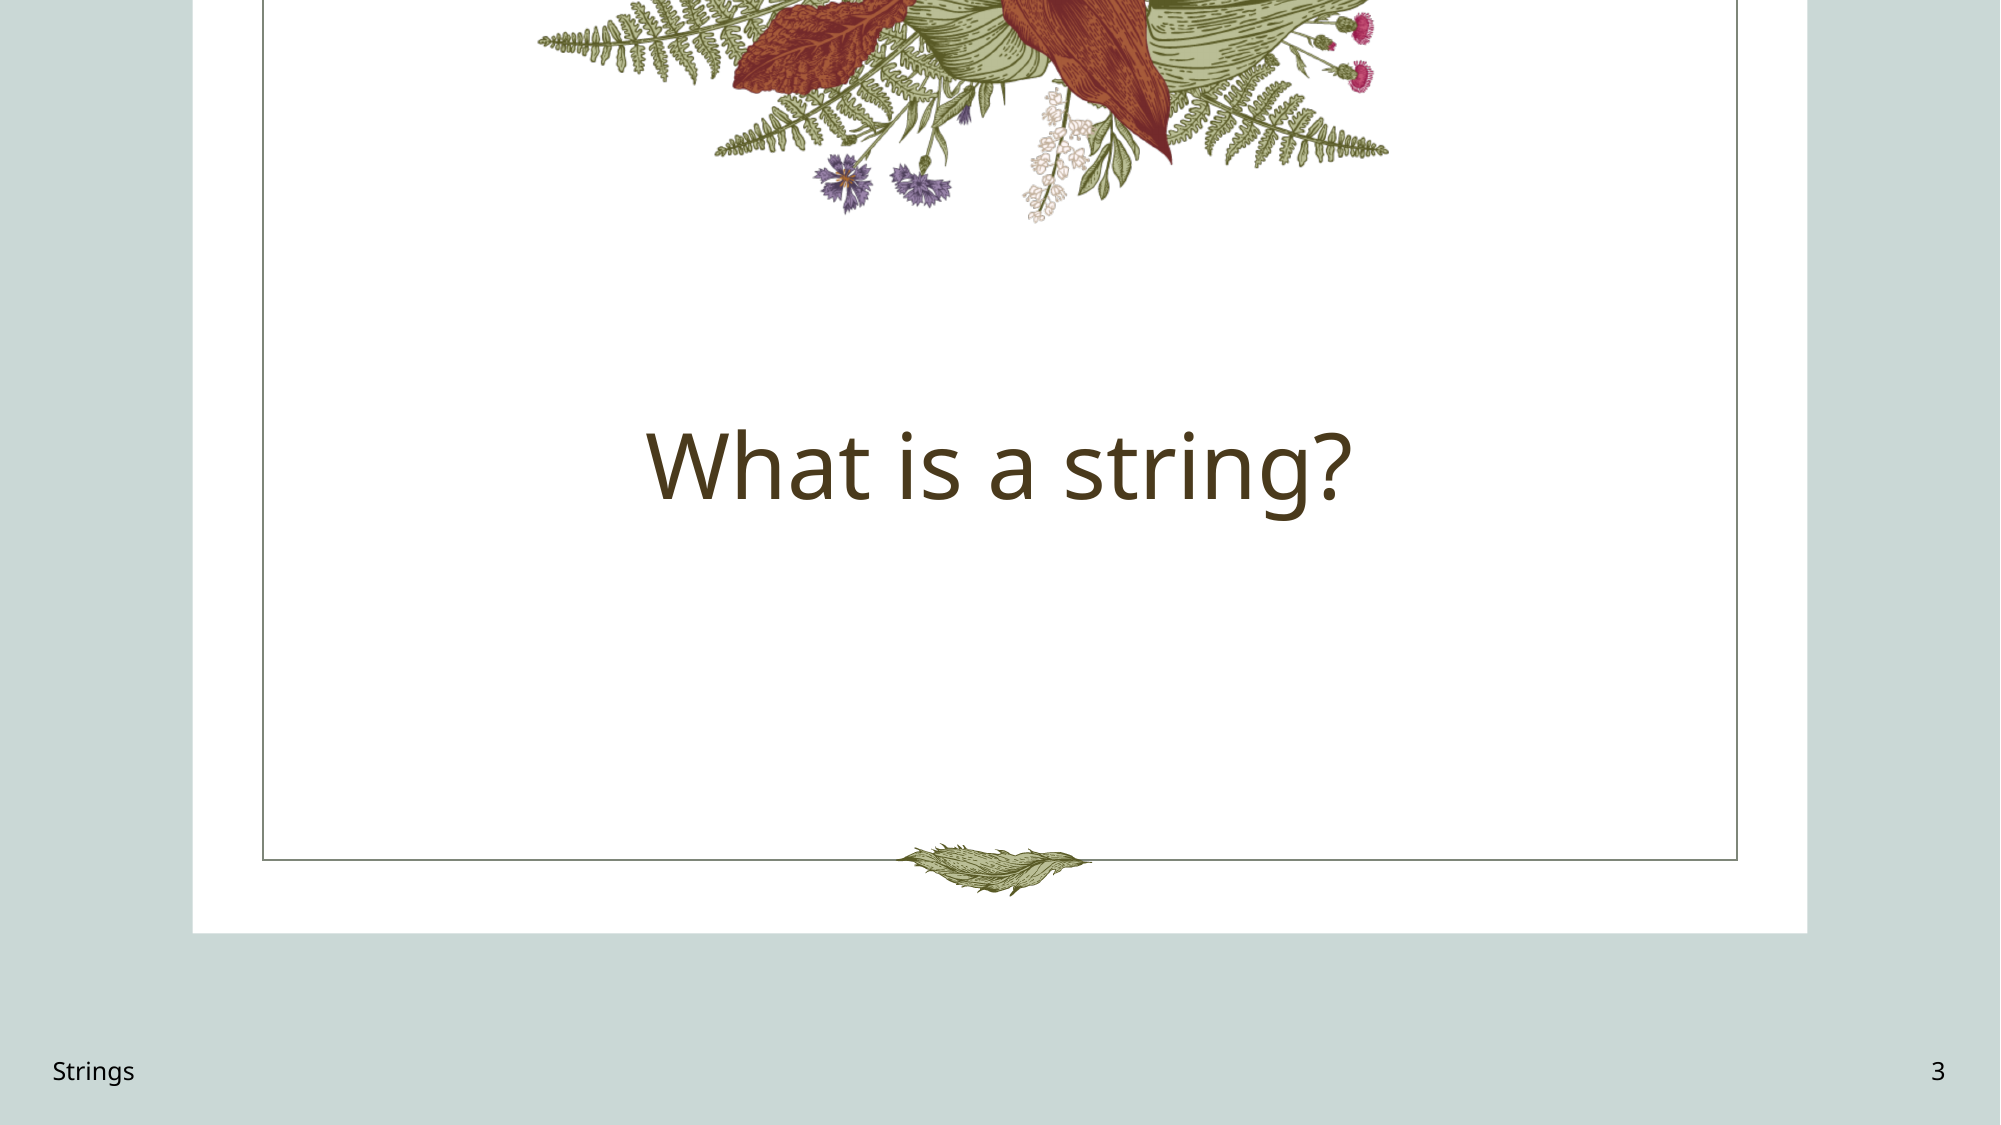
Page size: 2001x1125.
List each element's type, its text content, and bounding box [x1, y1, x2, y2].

footer Strings [37, 1042, 713, 1103]
picture [535, 0, 1416, 243]
title What is a string? [286, 361, 1714, 579]
picture [894, 838, 1093, 897]
slide_number 3 [1510, 1042, 1961, 1103]
